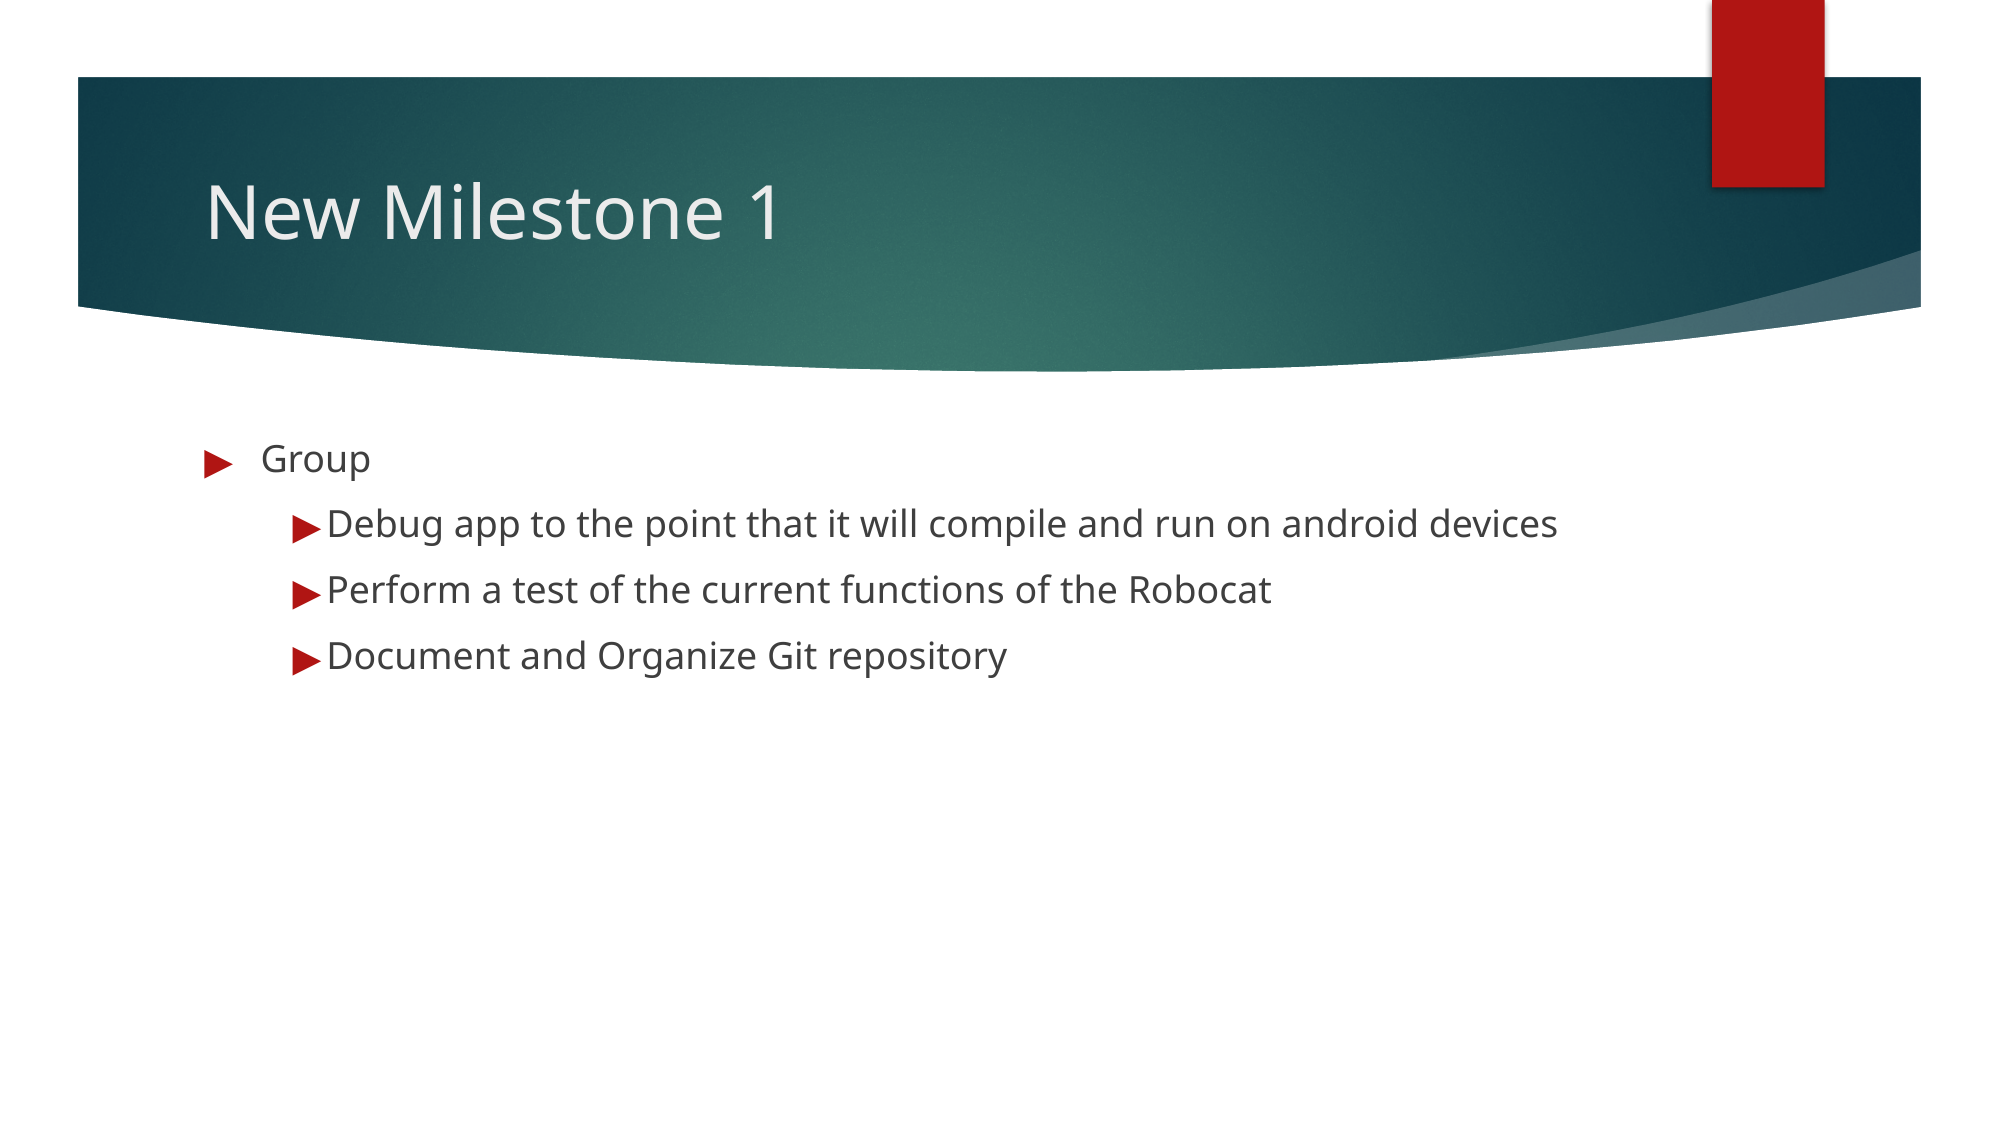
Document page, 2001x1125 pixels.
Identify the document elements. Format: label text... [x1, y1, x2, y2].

list Group Debug app to the point that it will compile and run on android devices Perform a test of the current functions of the Robocat Document and Organize Git repository [189, 427, 1638, 988]
title New Milestone 1 [189, 151, 1638, 268]
picture [79, 78, 1920, 371]
